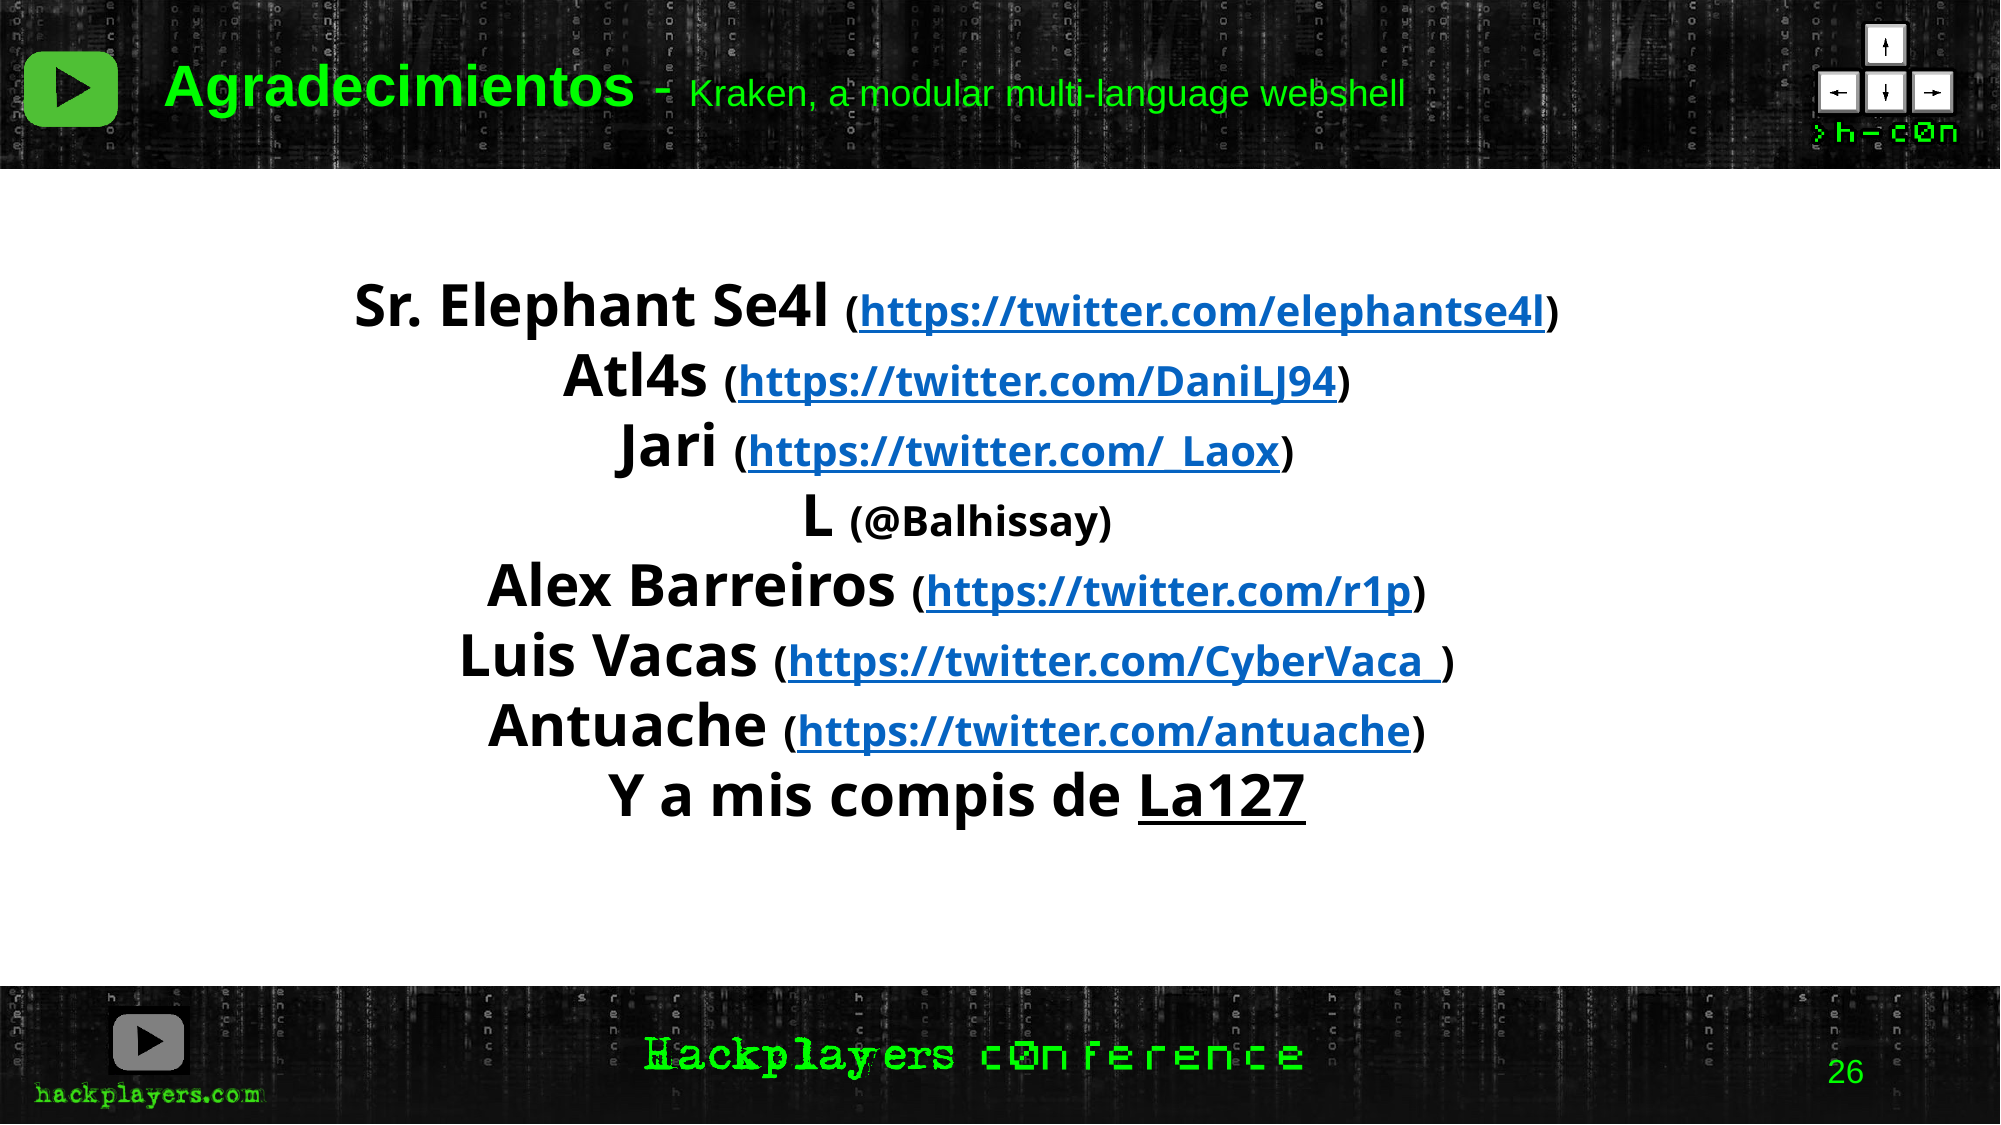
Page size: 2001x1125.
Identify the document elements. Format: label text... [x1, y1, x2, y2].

text_box ‹#› [1668, 1040, 1880, 1101]
picture [0, 0, 149, 169]
picture [1765, 0, 2000, 169]
text_box Sr. Elephant Se4l (https://twitter.com/elephantse4l) Atl4s (https://twitter.com/DaniLJ94) Jari (https://twitter.com/_Laox) L (@Balhissay) Alex Barreiros (https://twitter.com/r1p) Luis Vacas (https://twitter.com/CyberVaca_) Antuache (https://twitter.com/antuache) Y a mis compis de La127 [123, 260, 1791, 865]
text_box Agradecimientos - Kraken, a modular multi-language webshell [149, 0, 1765, 175]
picture [0, 986, 2000, 1124]
